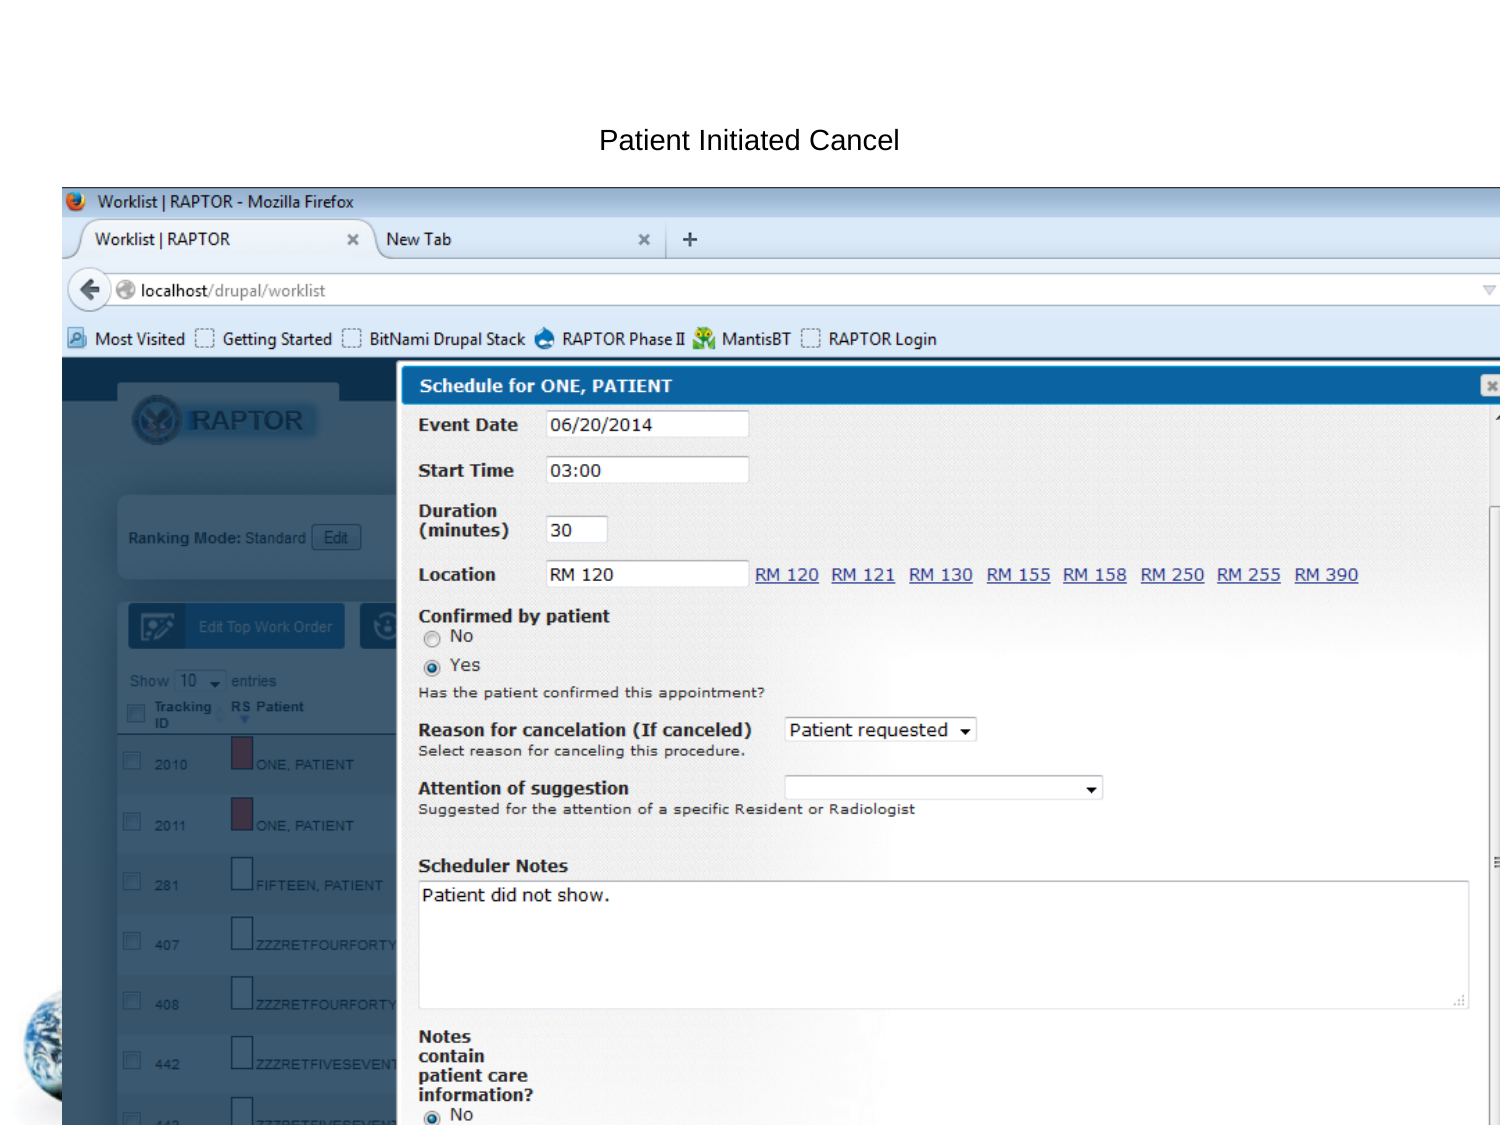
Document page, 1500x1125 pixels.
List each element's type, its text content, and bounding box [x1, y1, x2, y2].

picture [404, 368, 1500, 402]
title Patient Initiated Cancel [75, 45, 1425, 183]
picture [0, 187, 1500, 1125]
